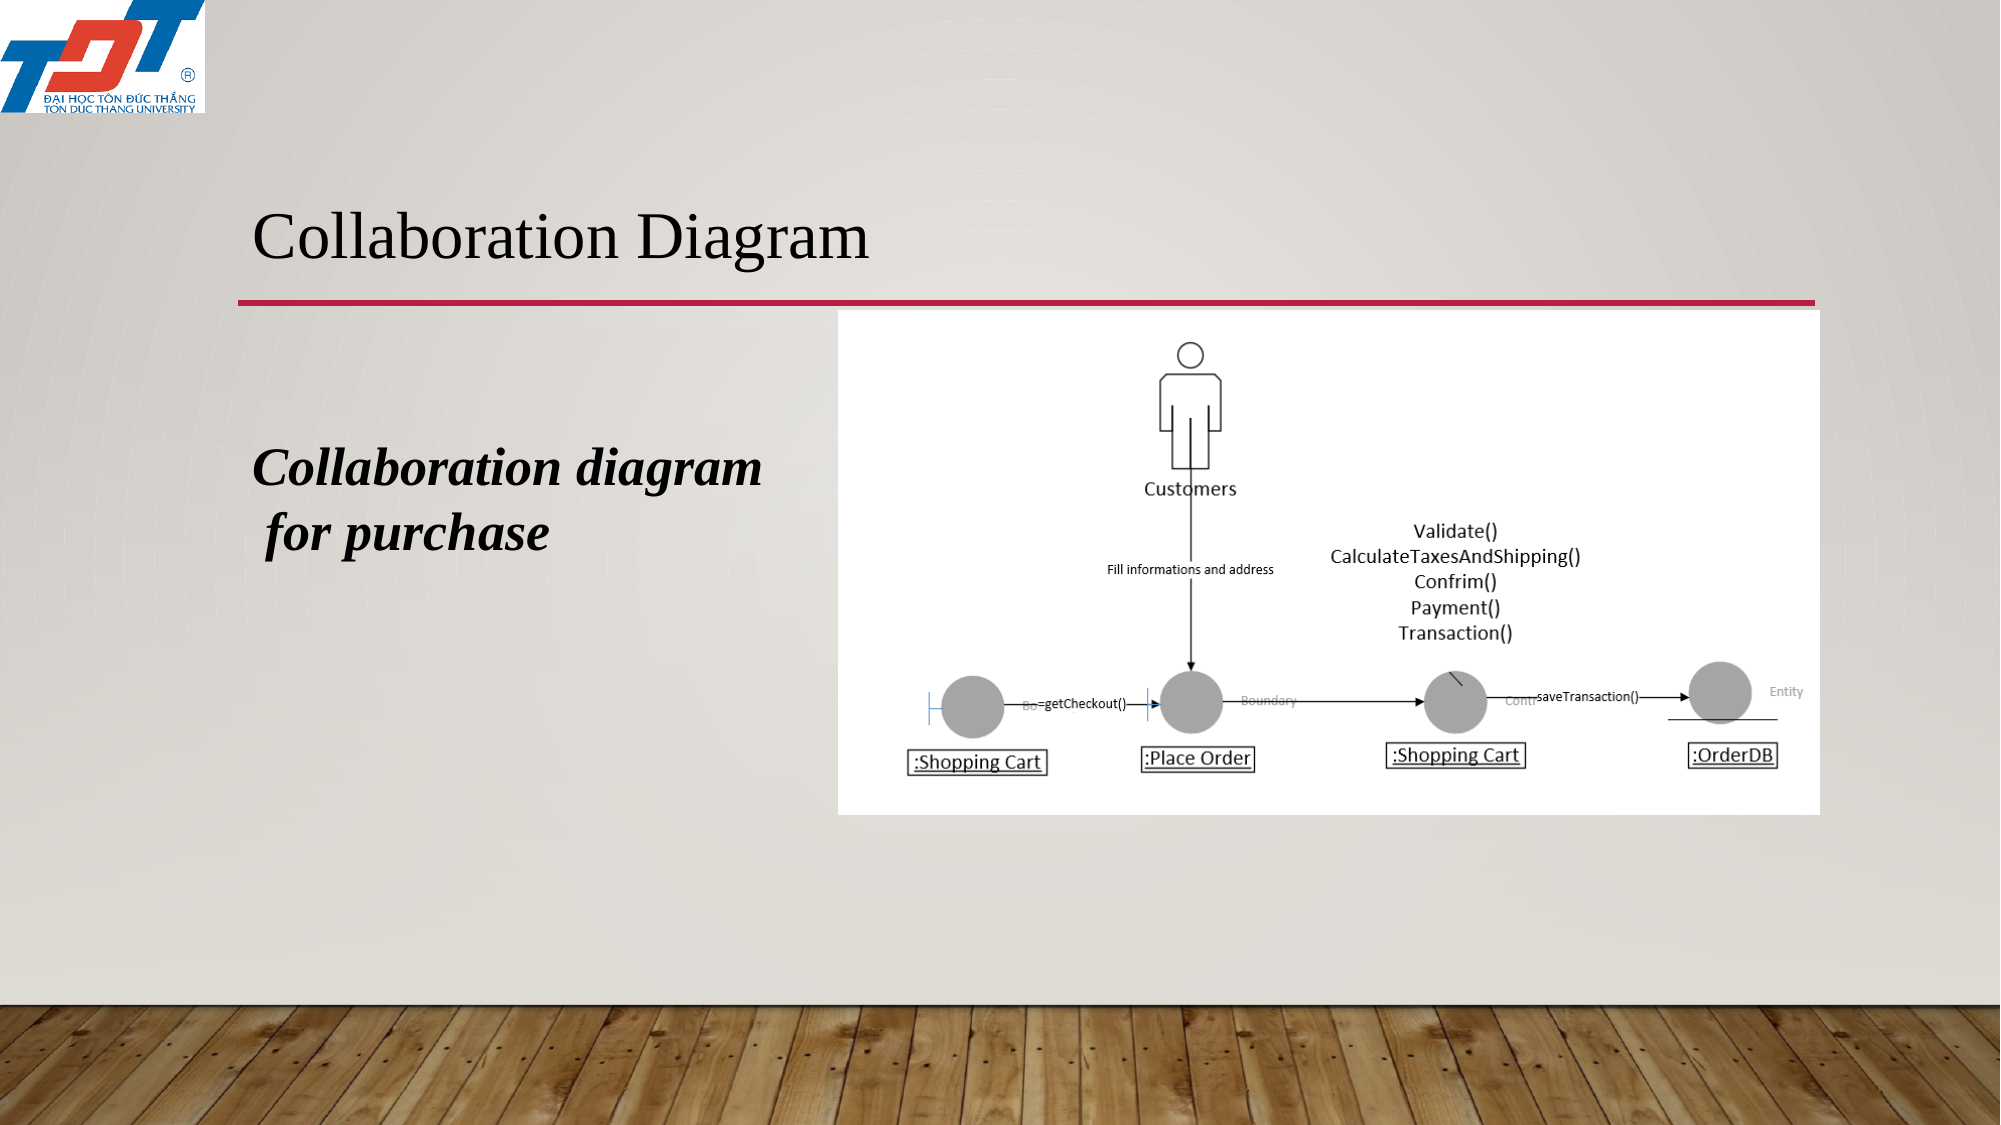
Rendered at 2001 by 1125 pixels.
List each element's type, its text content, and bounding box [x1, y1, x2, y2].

picture [0, 0, 205, 114]
picture [0, 1005, 2000, 1125]
text_box Collaboration Diagram [237, 184, 887, 280]
picture [838, 310, 1820, 815]
text_box Collaboration diagram for purchase [237, 423, 780, 569]
